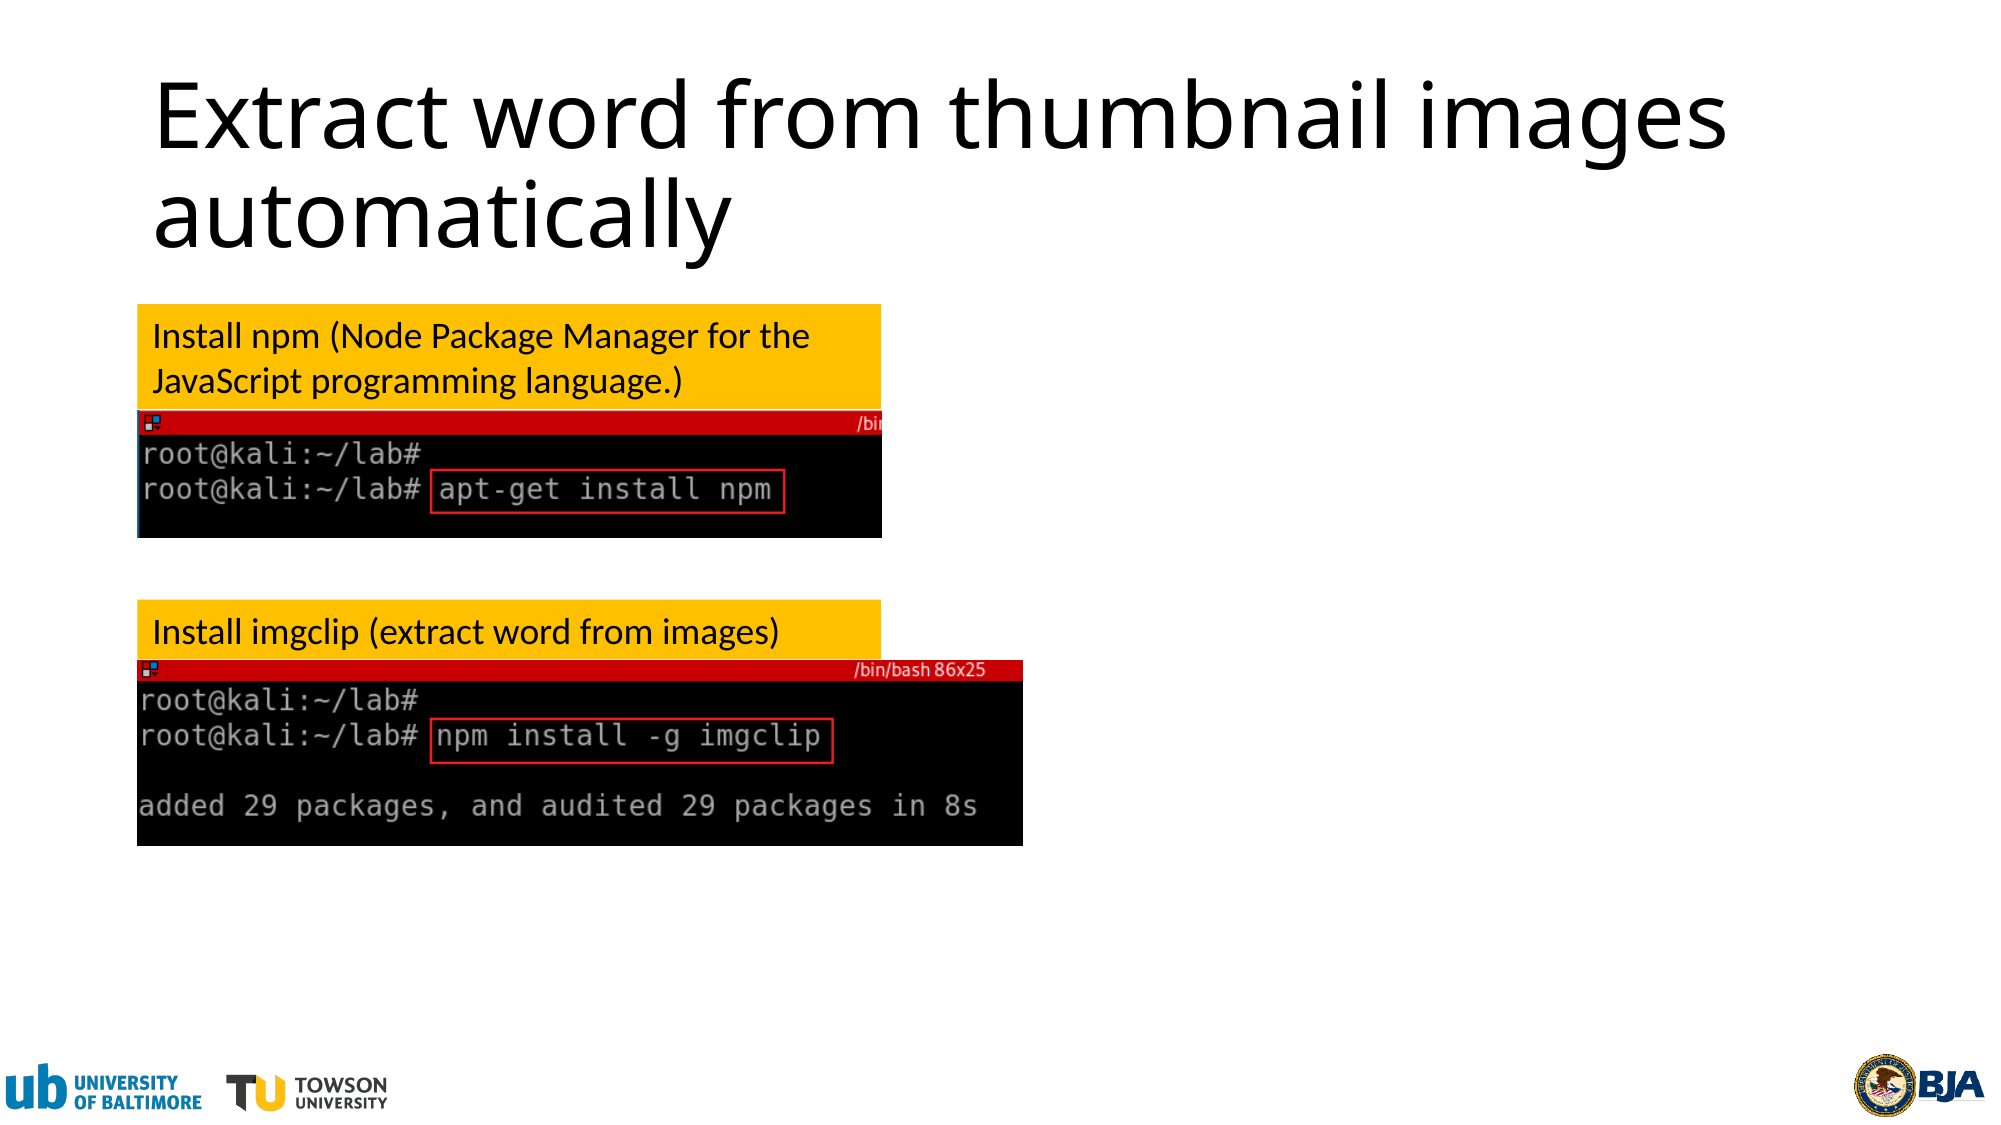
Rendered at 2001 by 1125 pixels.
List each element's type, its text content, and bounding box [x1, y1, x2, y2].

picture [1854, 1054, 1986, 1117]
picture [0, 1031, 407, 1125]
picture [137, 410, 882, 538]
picture [137, 660, 1023, 846]
title Extract word from thumbnail images automatically [137, 59, 1863, 278]
text_box Install npm (Node Package Manager for the JavaScript programming language.) [137, 304, 882, 409]
text_box Install imgclip (extract word from images) [137, 599, 882, 660]
